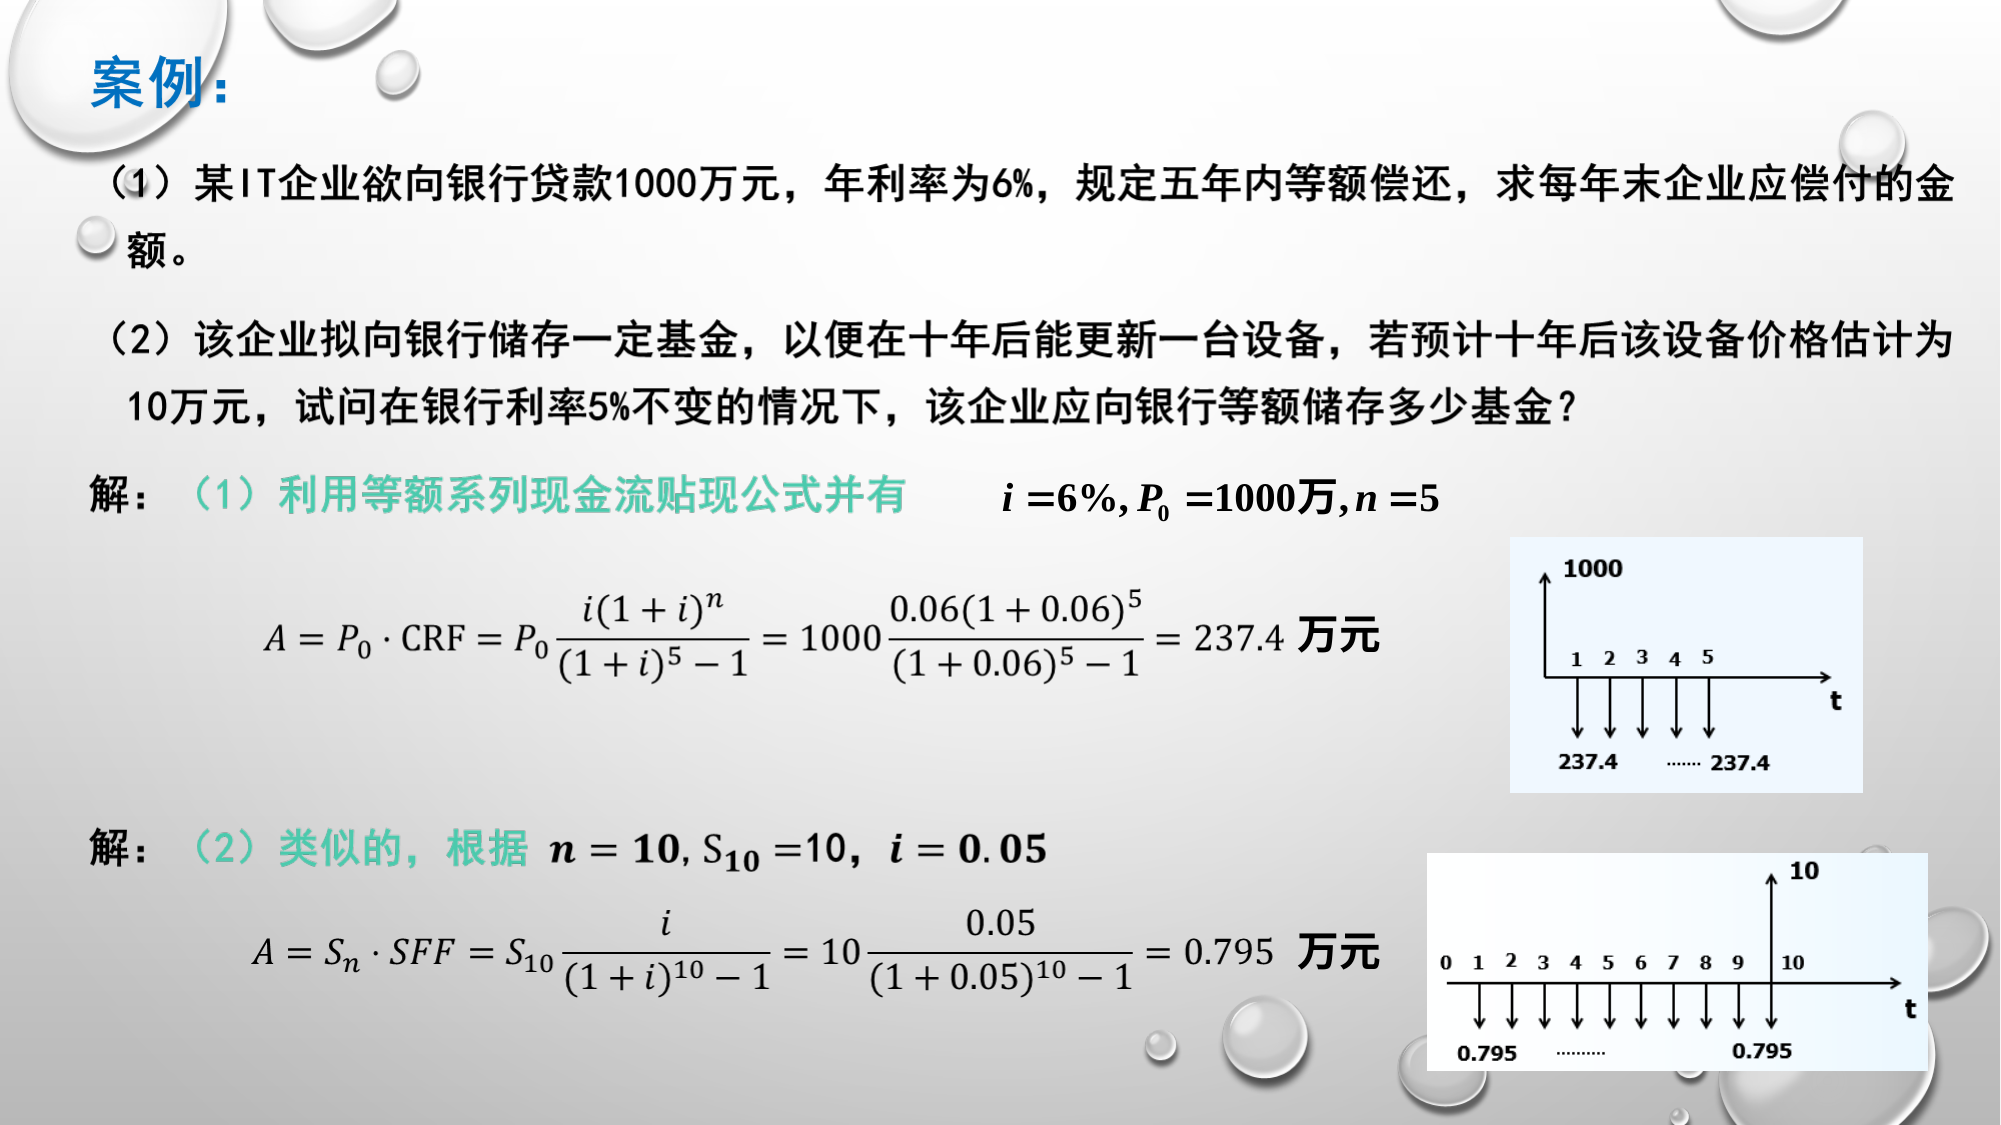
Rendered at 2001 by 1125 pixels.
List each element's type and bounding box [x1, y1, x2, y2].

picture [0, 0, 2000, 1125]
text_box [118, 576, 1429, 755]
